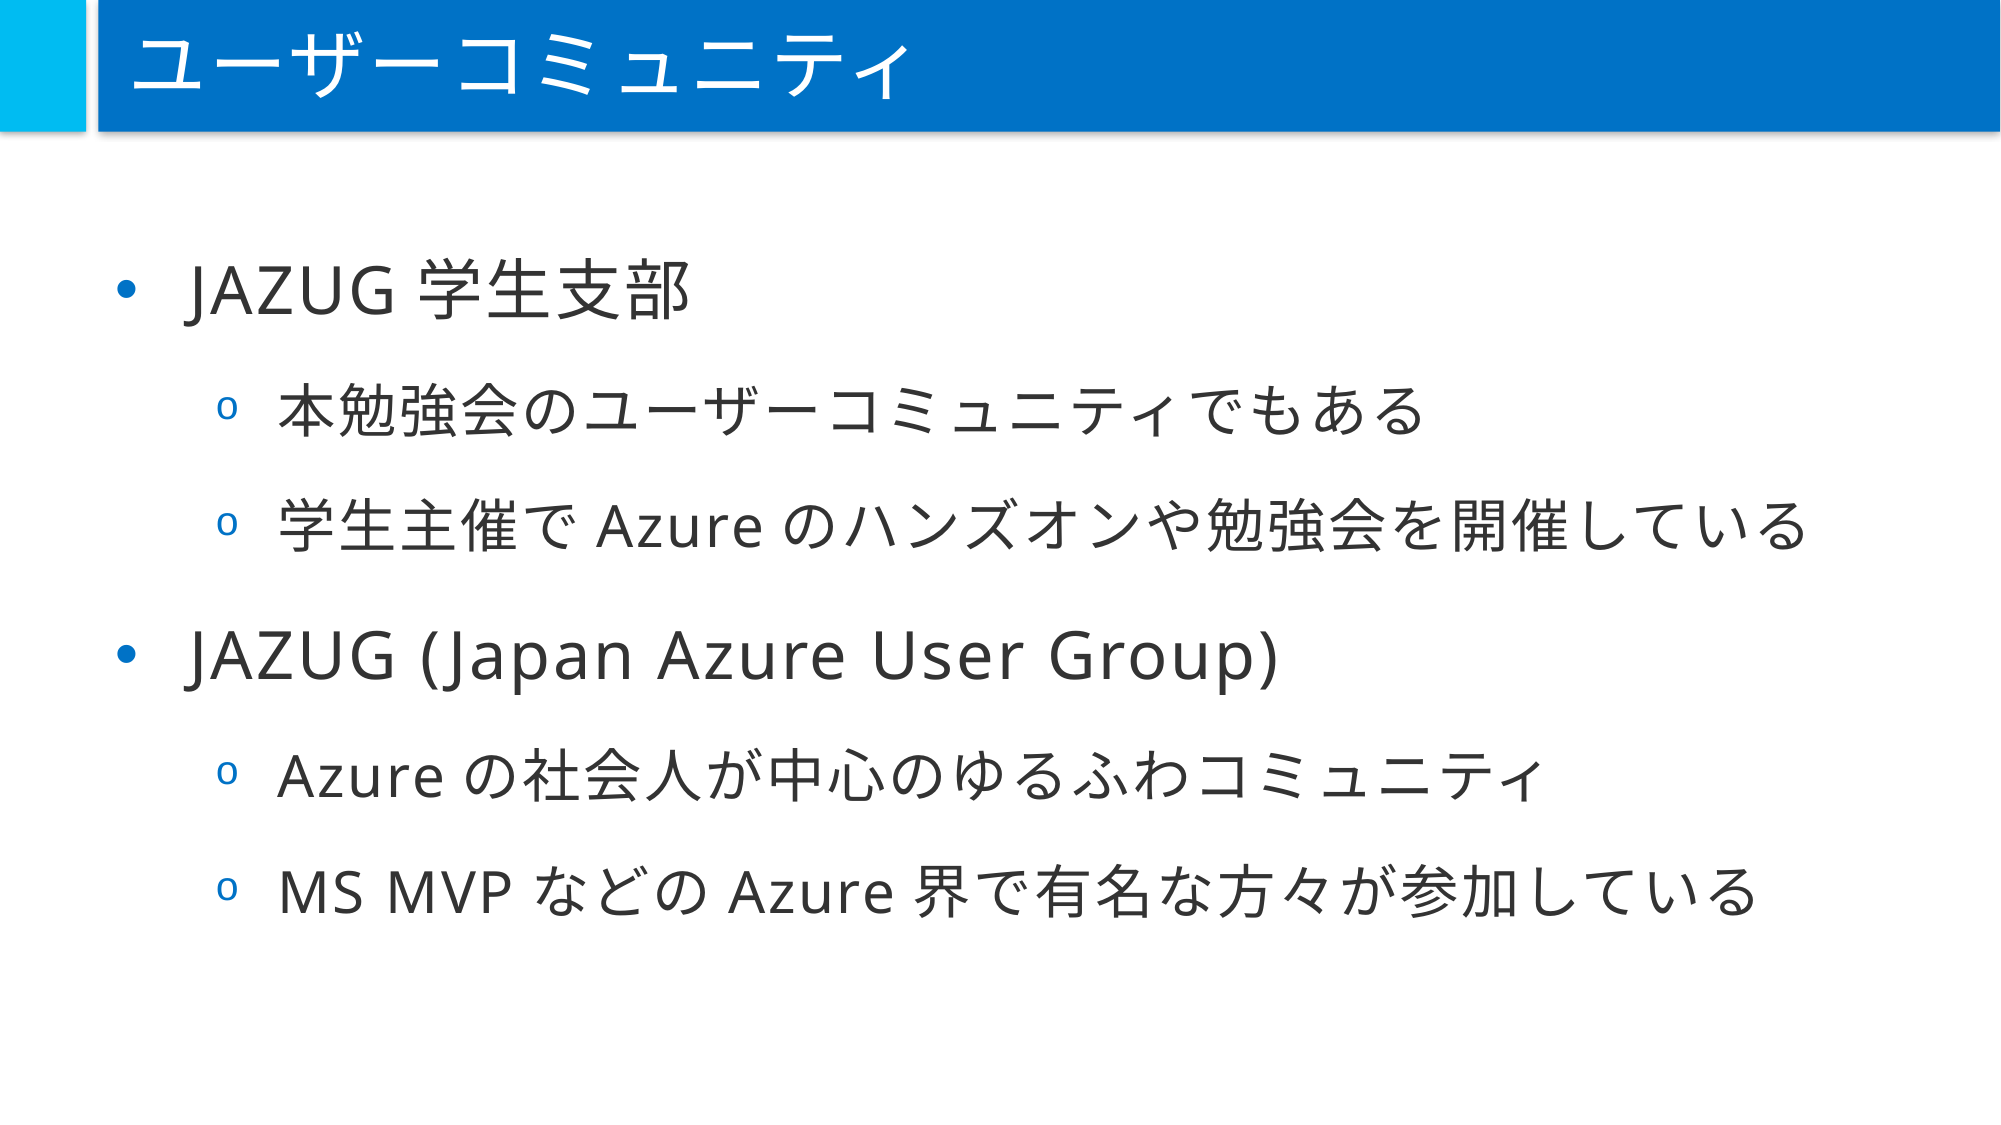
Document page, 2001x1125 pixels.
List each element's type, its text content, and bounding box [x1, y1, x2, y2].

title ユーザーコミュニティ [98, 0, 2000, 132]
list JAZUG学生支部 本勉強会のユーザーコミュニティでもある 学生主催でAzureのハンズオンや勉強会を開催している JAZUG (Japan Azure User Group) Azureの社会人が中心のゆるふわコミュニティ MS MVPなどのAzure界で有名な方々が参加している [99, 200, 1900, 1005]
